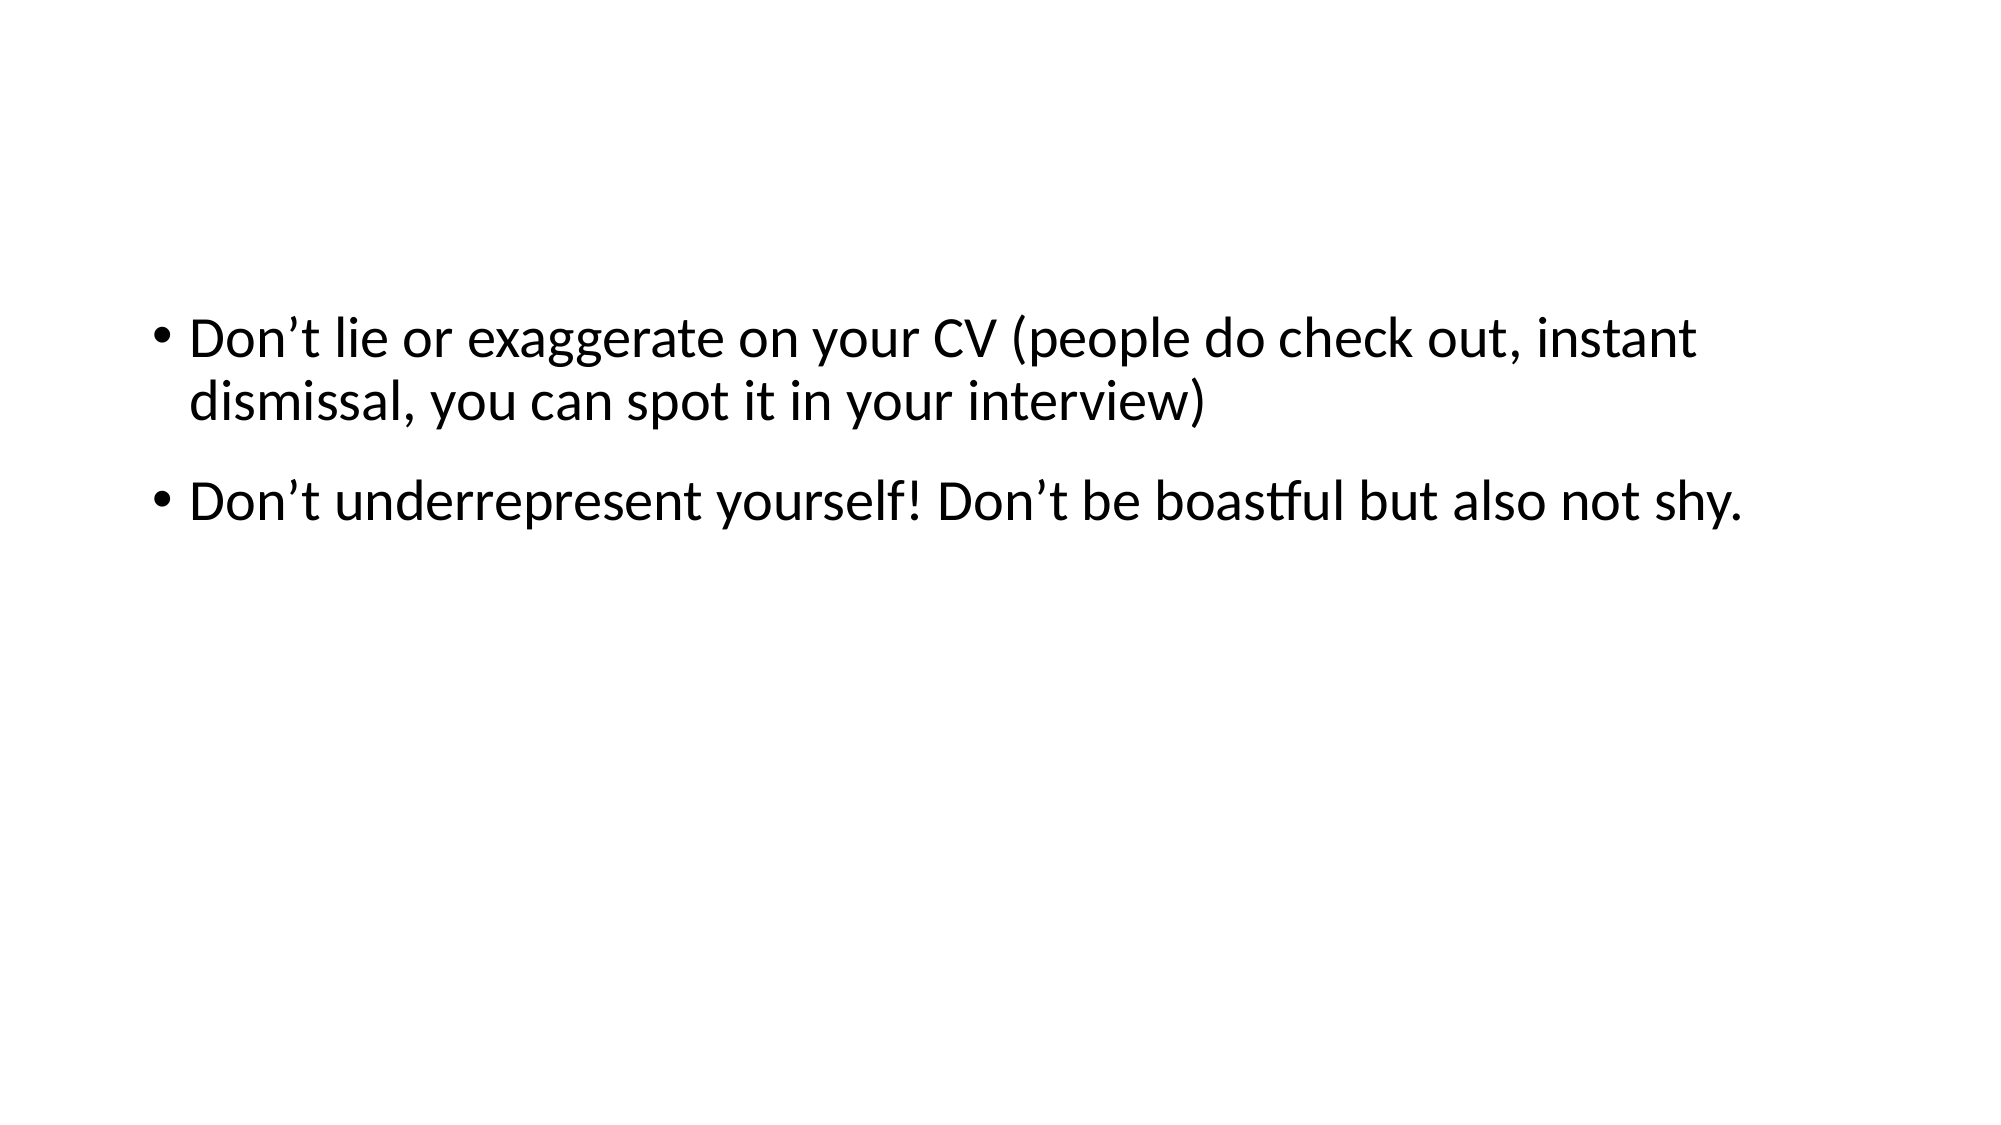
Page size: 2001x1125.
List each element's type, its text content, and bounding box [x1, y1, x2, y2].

list Don’t lie or exaggerate on your CV (people do check out, instant dismissal, you can spot it in your interview) Don’t underrepresent yourself! Don’t be boastful but also not shy. [137, 299, 1863, 1014]
